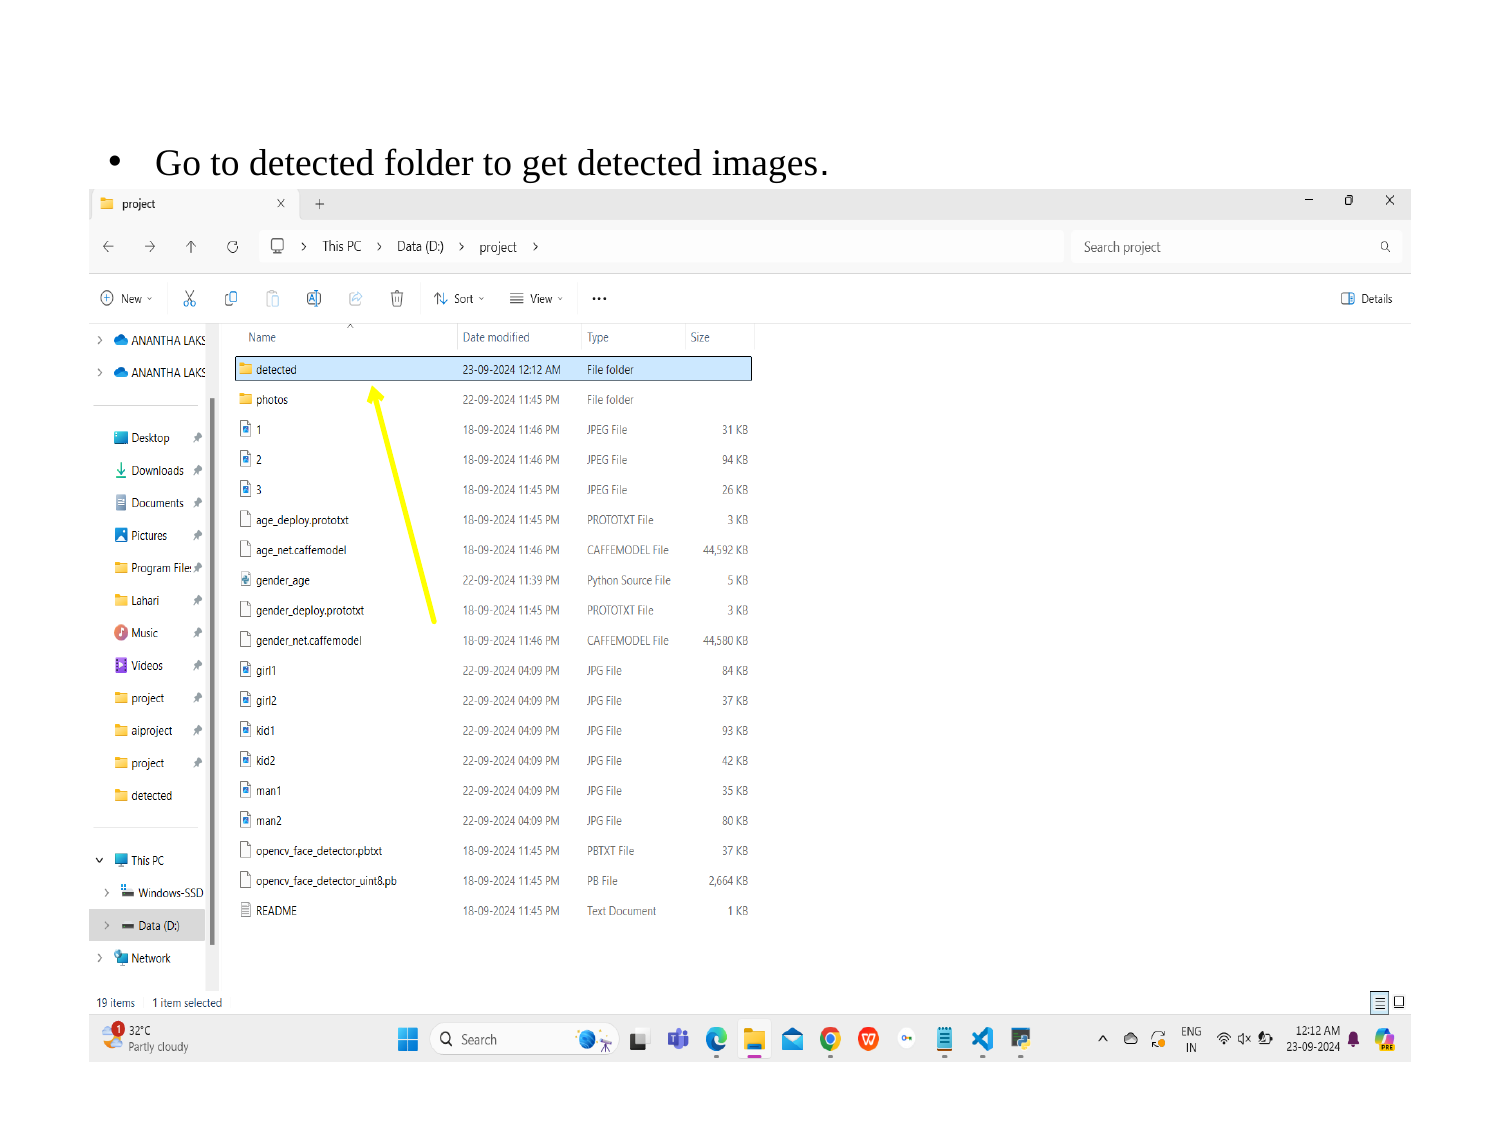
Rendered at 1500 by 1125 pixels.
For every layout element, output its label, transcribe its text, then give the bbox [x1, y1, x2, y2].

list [88, 189, 1411, 1062]
text_box Go to detected folder to get detected images. [93, 130, 1159, 189]
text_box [371, 385, 435, 622]
